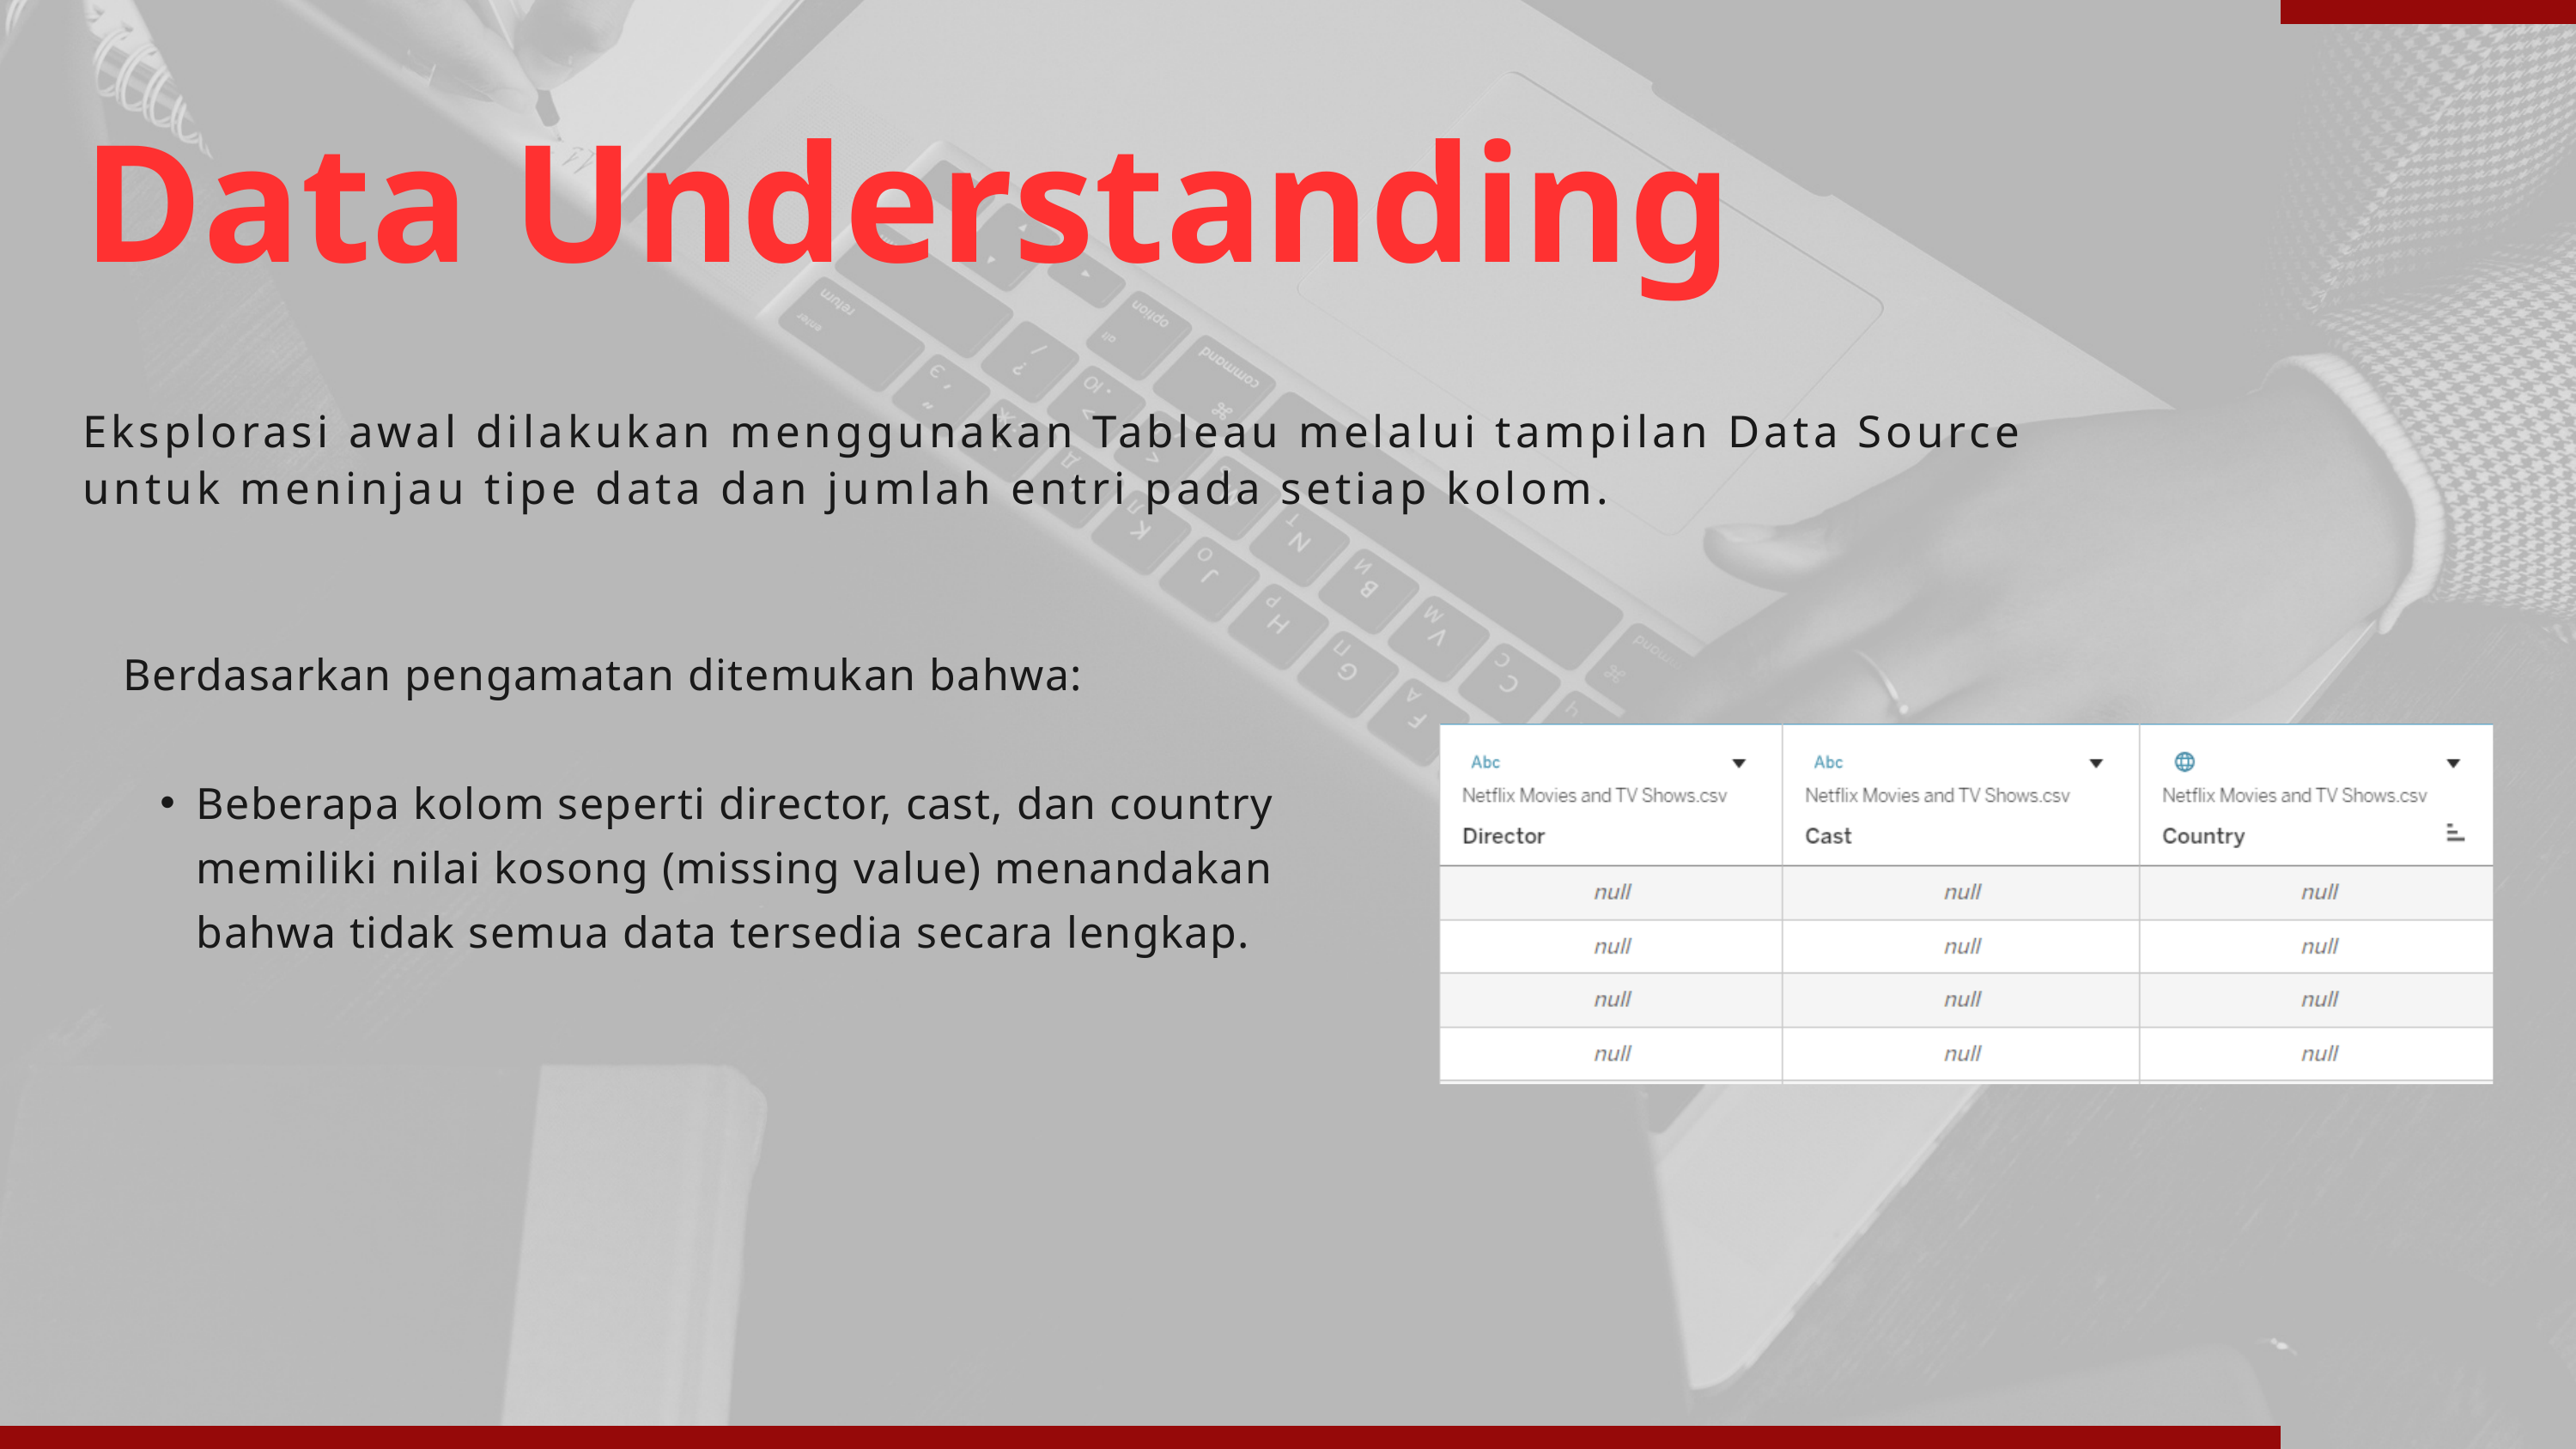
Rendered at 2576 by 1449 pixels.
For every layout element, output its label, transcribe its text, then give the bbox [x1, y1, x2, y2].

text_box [2280, 0, 2576, 24]
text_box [0, 1425, 2281, 1449]
text_box [1439, 724, 2494, 1084]
text_box Data Understanding [82, 115, 1839, 295]
text_box [0, 0, 2576, 1449]
text_box Berdasarkan pengamatan ditemukan bahwa: Beberapa kolom seperti director, cast, dan country memiliki nilai kosong (missing value) menandakan bahwa tidak semua data tersedia secara lengkap. [123, 634, 1396, 957]
text_box Eksplorasi awal dilakukan menggunakan Tableau melalui tampilan Data Source untuk meninjau tipe data dan jumlah entri pada setiap kolom. [82, 399, 2079, 514]
